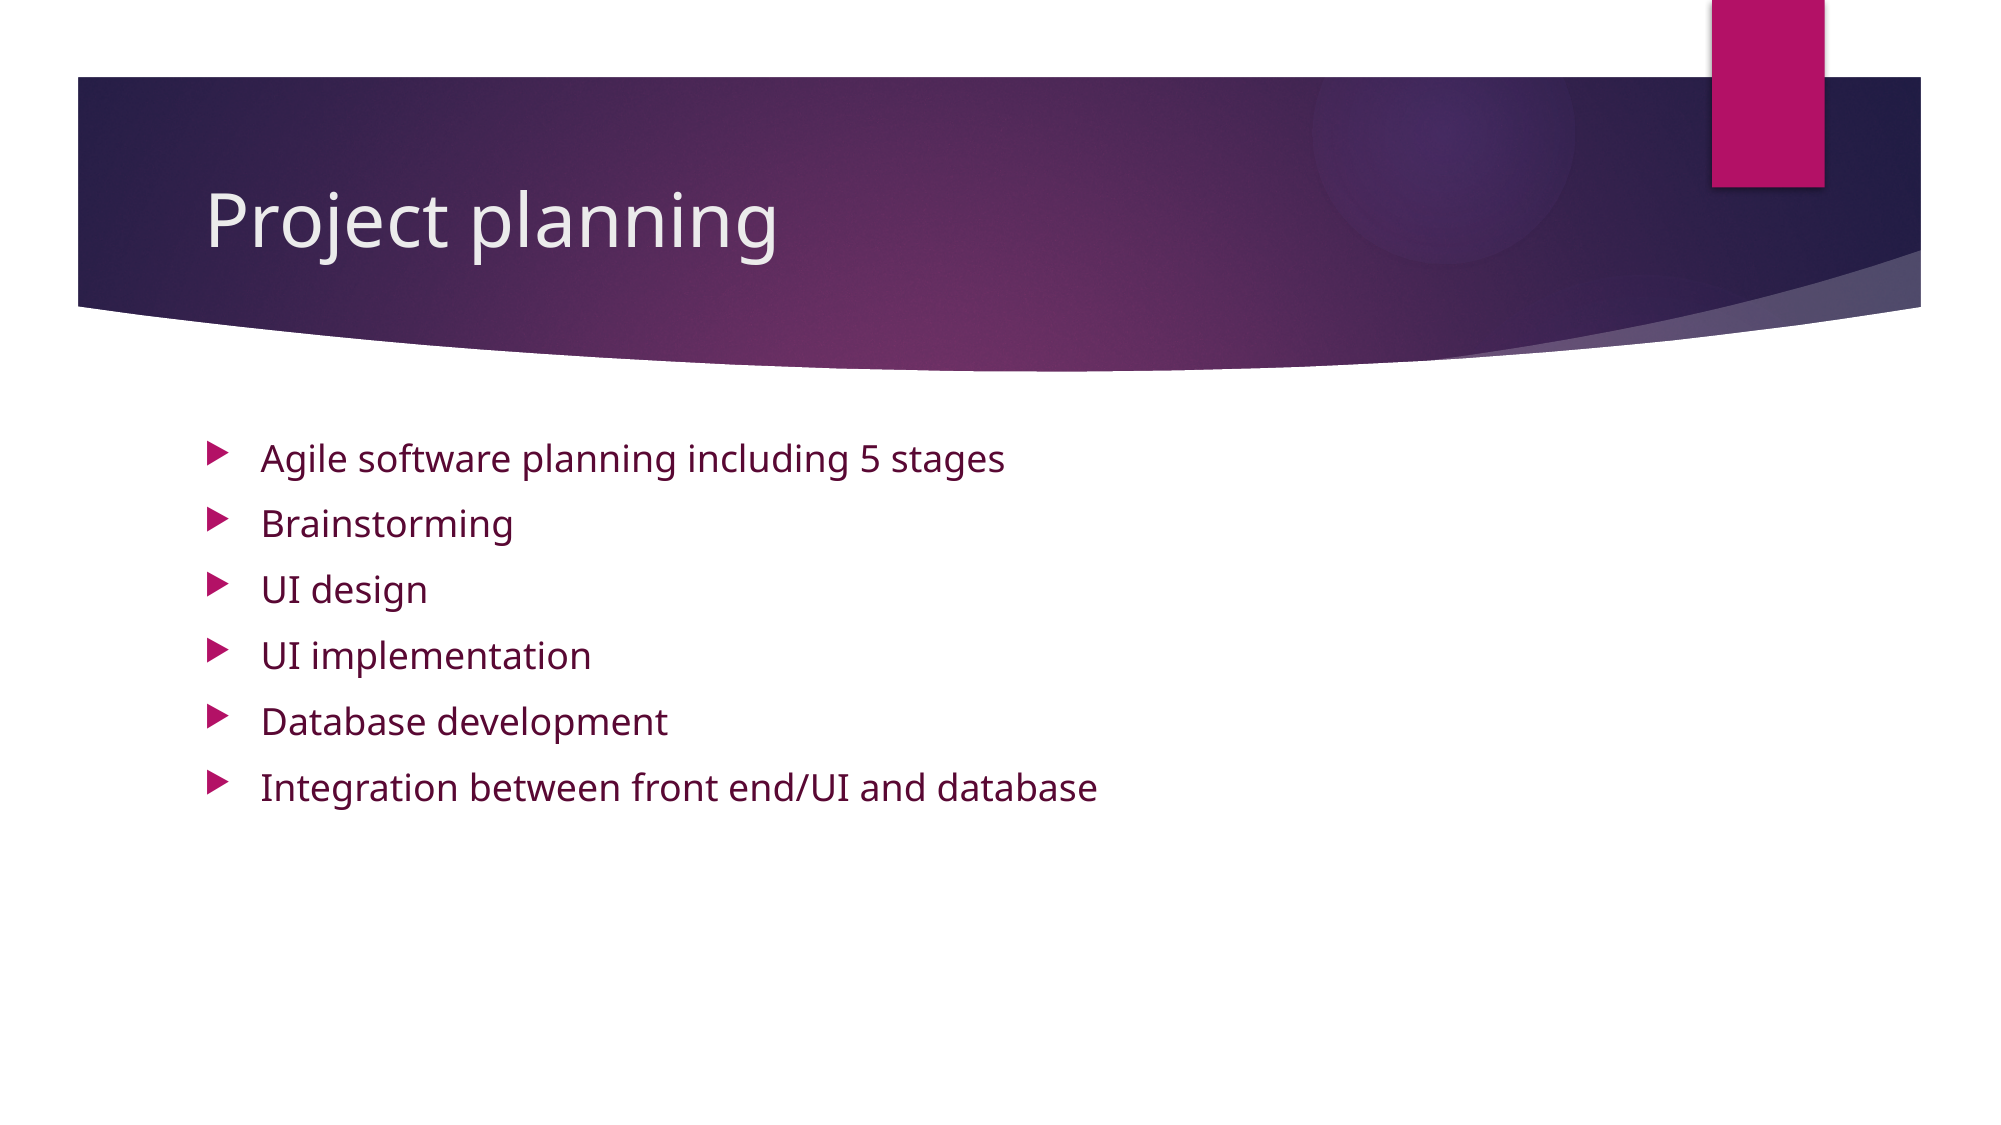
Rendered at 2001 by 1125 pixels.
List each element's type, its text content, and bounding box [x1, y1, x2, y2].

title Project planning [189, 159, 1627, 276]
list Agile software planning including 5 stages Brainstorming UI design UI implementation Database development Integration between front end/UI and database [189, 427, 1638, 988]
